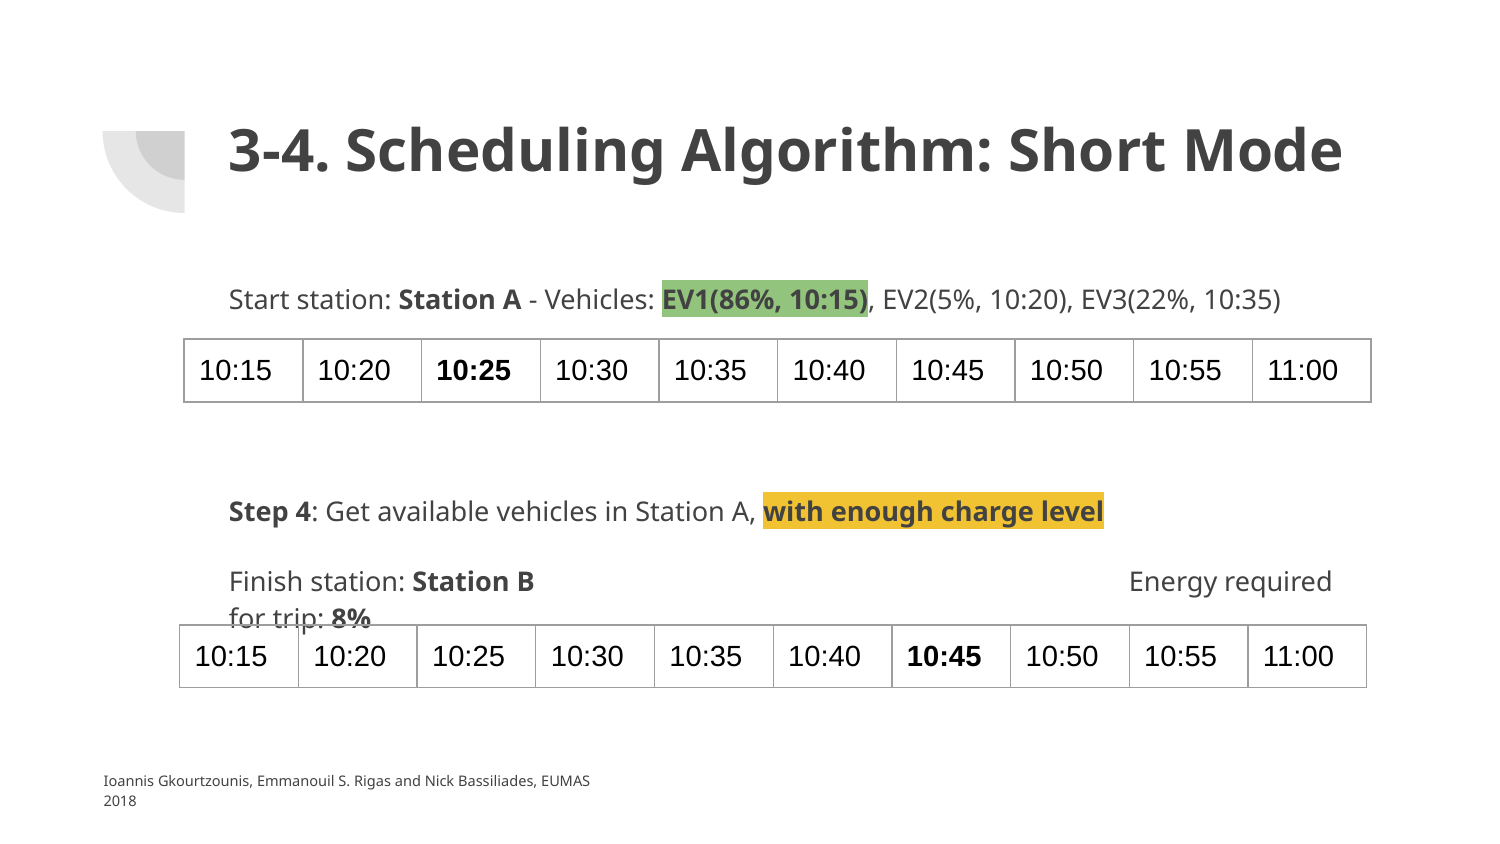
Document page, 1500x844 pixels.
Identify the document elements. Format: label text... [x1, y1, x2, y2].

list Start station: Station A - Vehicles: EV1(86%, 10:15), EV2(5%, 10:20), EV3(22%, 10:35) Step 4: Get available vehicles in Station A, with enough charge level Finish station: Station B Energy required for trip: 8% [213, 262, 1391, 744]
table_header 10:20 [299, 626, 416, 687]
table_header 10:45 [893, 626, 1010, 687]
table_header 10:45 [897, 340, 1014, 401]
table_header 10:35 [655, 626, 773, 687]
table_header 10:40 [778, 340, 896, 401]
title 3-4. Scheduling Algorithm: Short Mode [213, 98, 1368, 262]
table_header 10:30 [541, 340, 658, 401]
table_header 10:30 [536, 626, 654, 687]
table_header 10:55 [1130, 626, 1247, 687]
table_header 10:50 [1011, 626, 1129, 687]
table_header 10:20 [304, 340, 421, 401]
list Ioannis Gkourtzounis, Emmanouil S. Rigas and Nick Bassiliades, EUMAS 2018 [88, 754, 634, 794]
table_header 10:15 [185, 340, 302, 401]
table_header 10:35 [660, 340, 777, 401]
table_header 10:15 [180, 626, 298, 687]
table_header 10:40 [774, 626, 891, 687]
table_header 10:50 [1016, 340, 1133, 401]
table_header 10:25 [418, 626, 535, 687]
table_header 10:25 [422, 340, 540, 401]
table_header 11:00 [1249, 626, 1366, 687]
table_header 11:00 [1253, 340, 1370, 401]
table_header 10:55 [1134, 340, 1252, 401]
